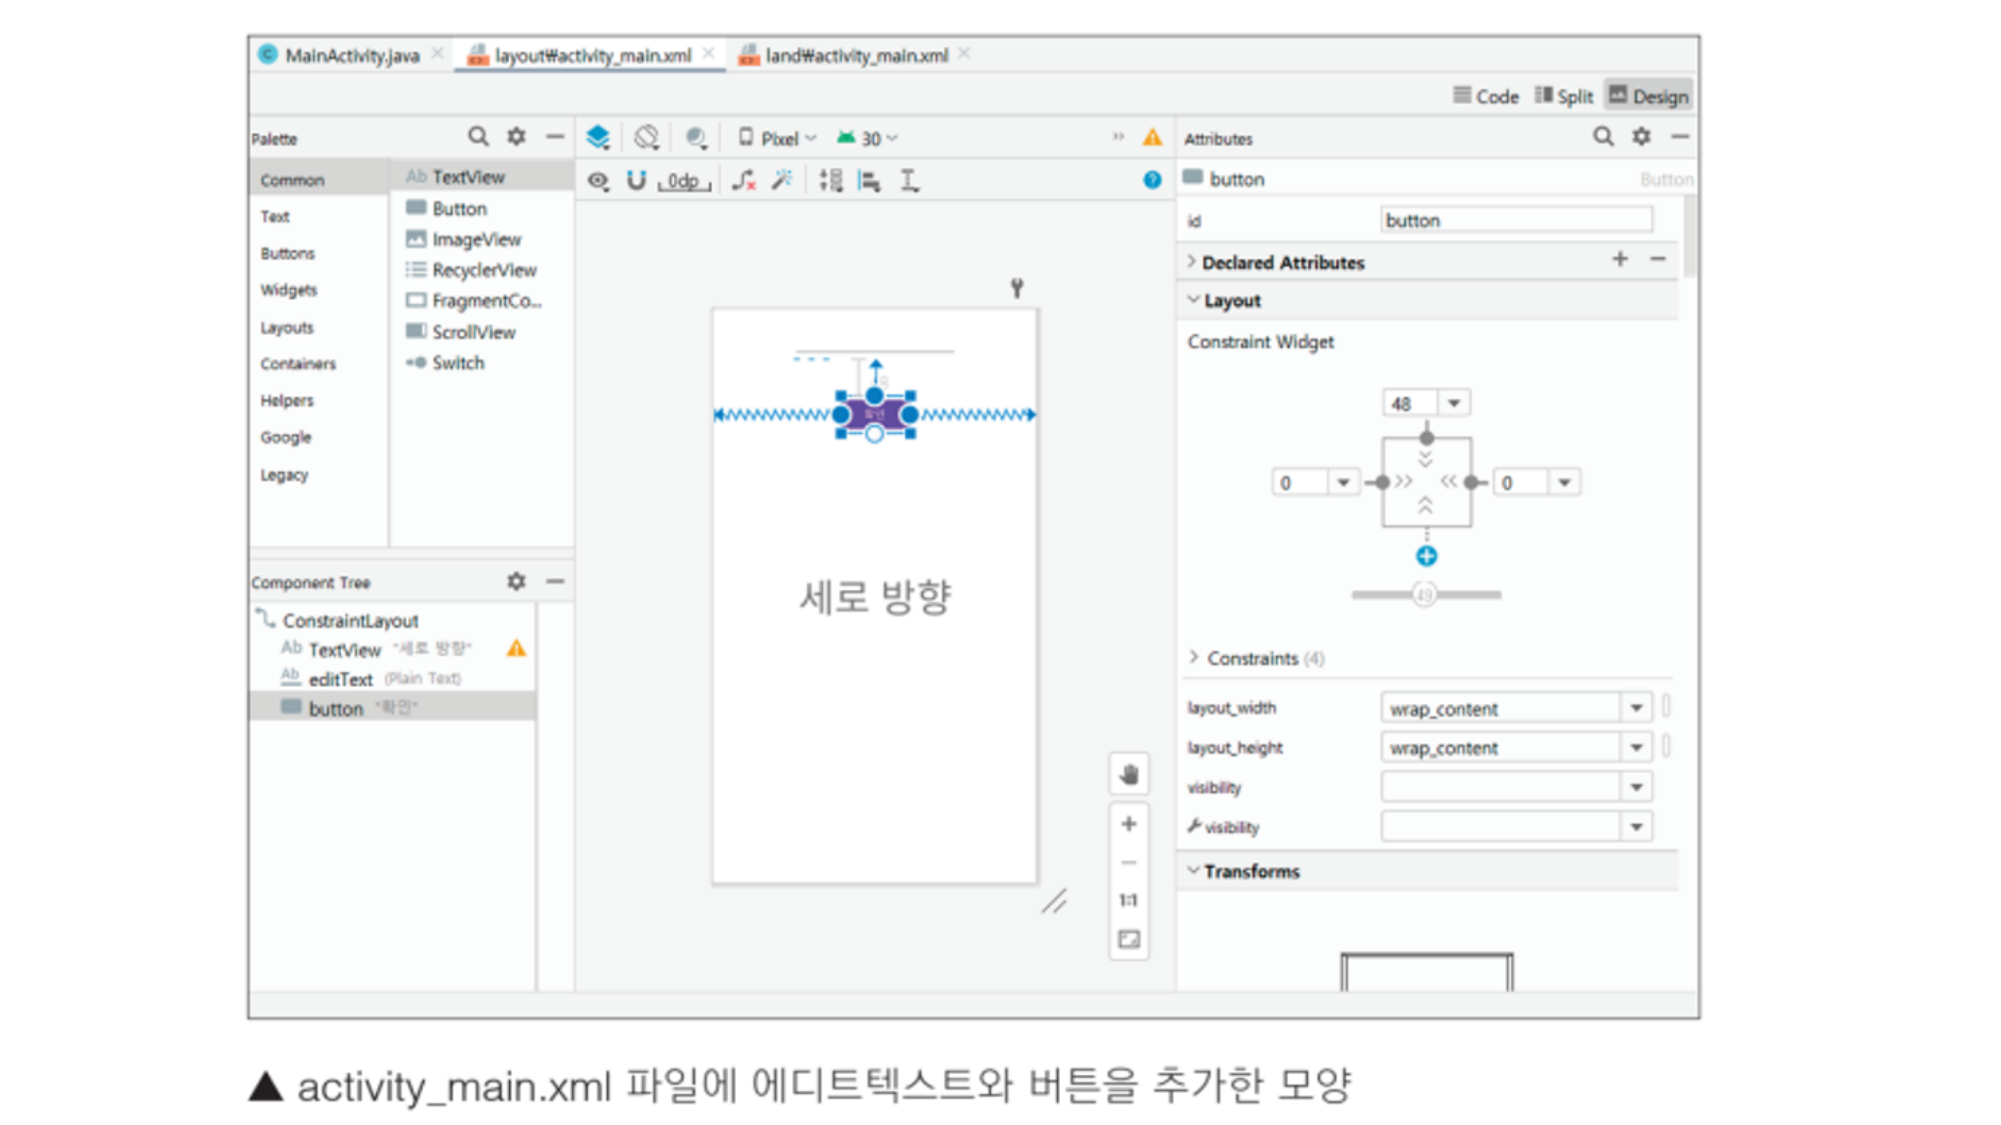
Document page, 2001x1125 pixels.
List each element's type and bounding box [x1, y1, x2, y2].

picture [239, 0, 1761, 1125]
